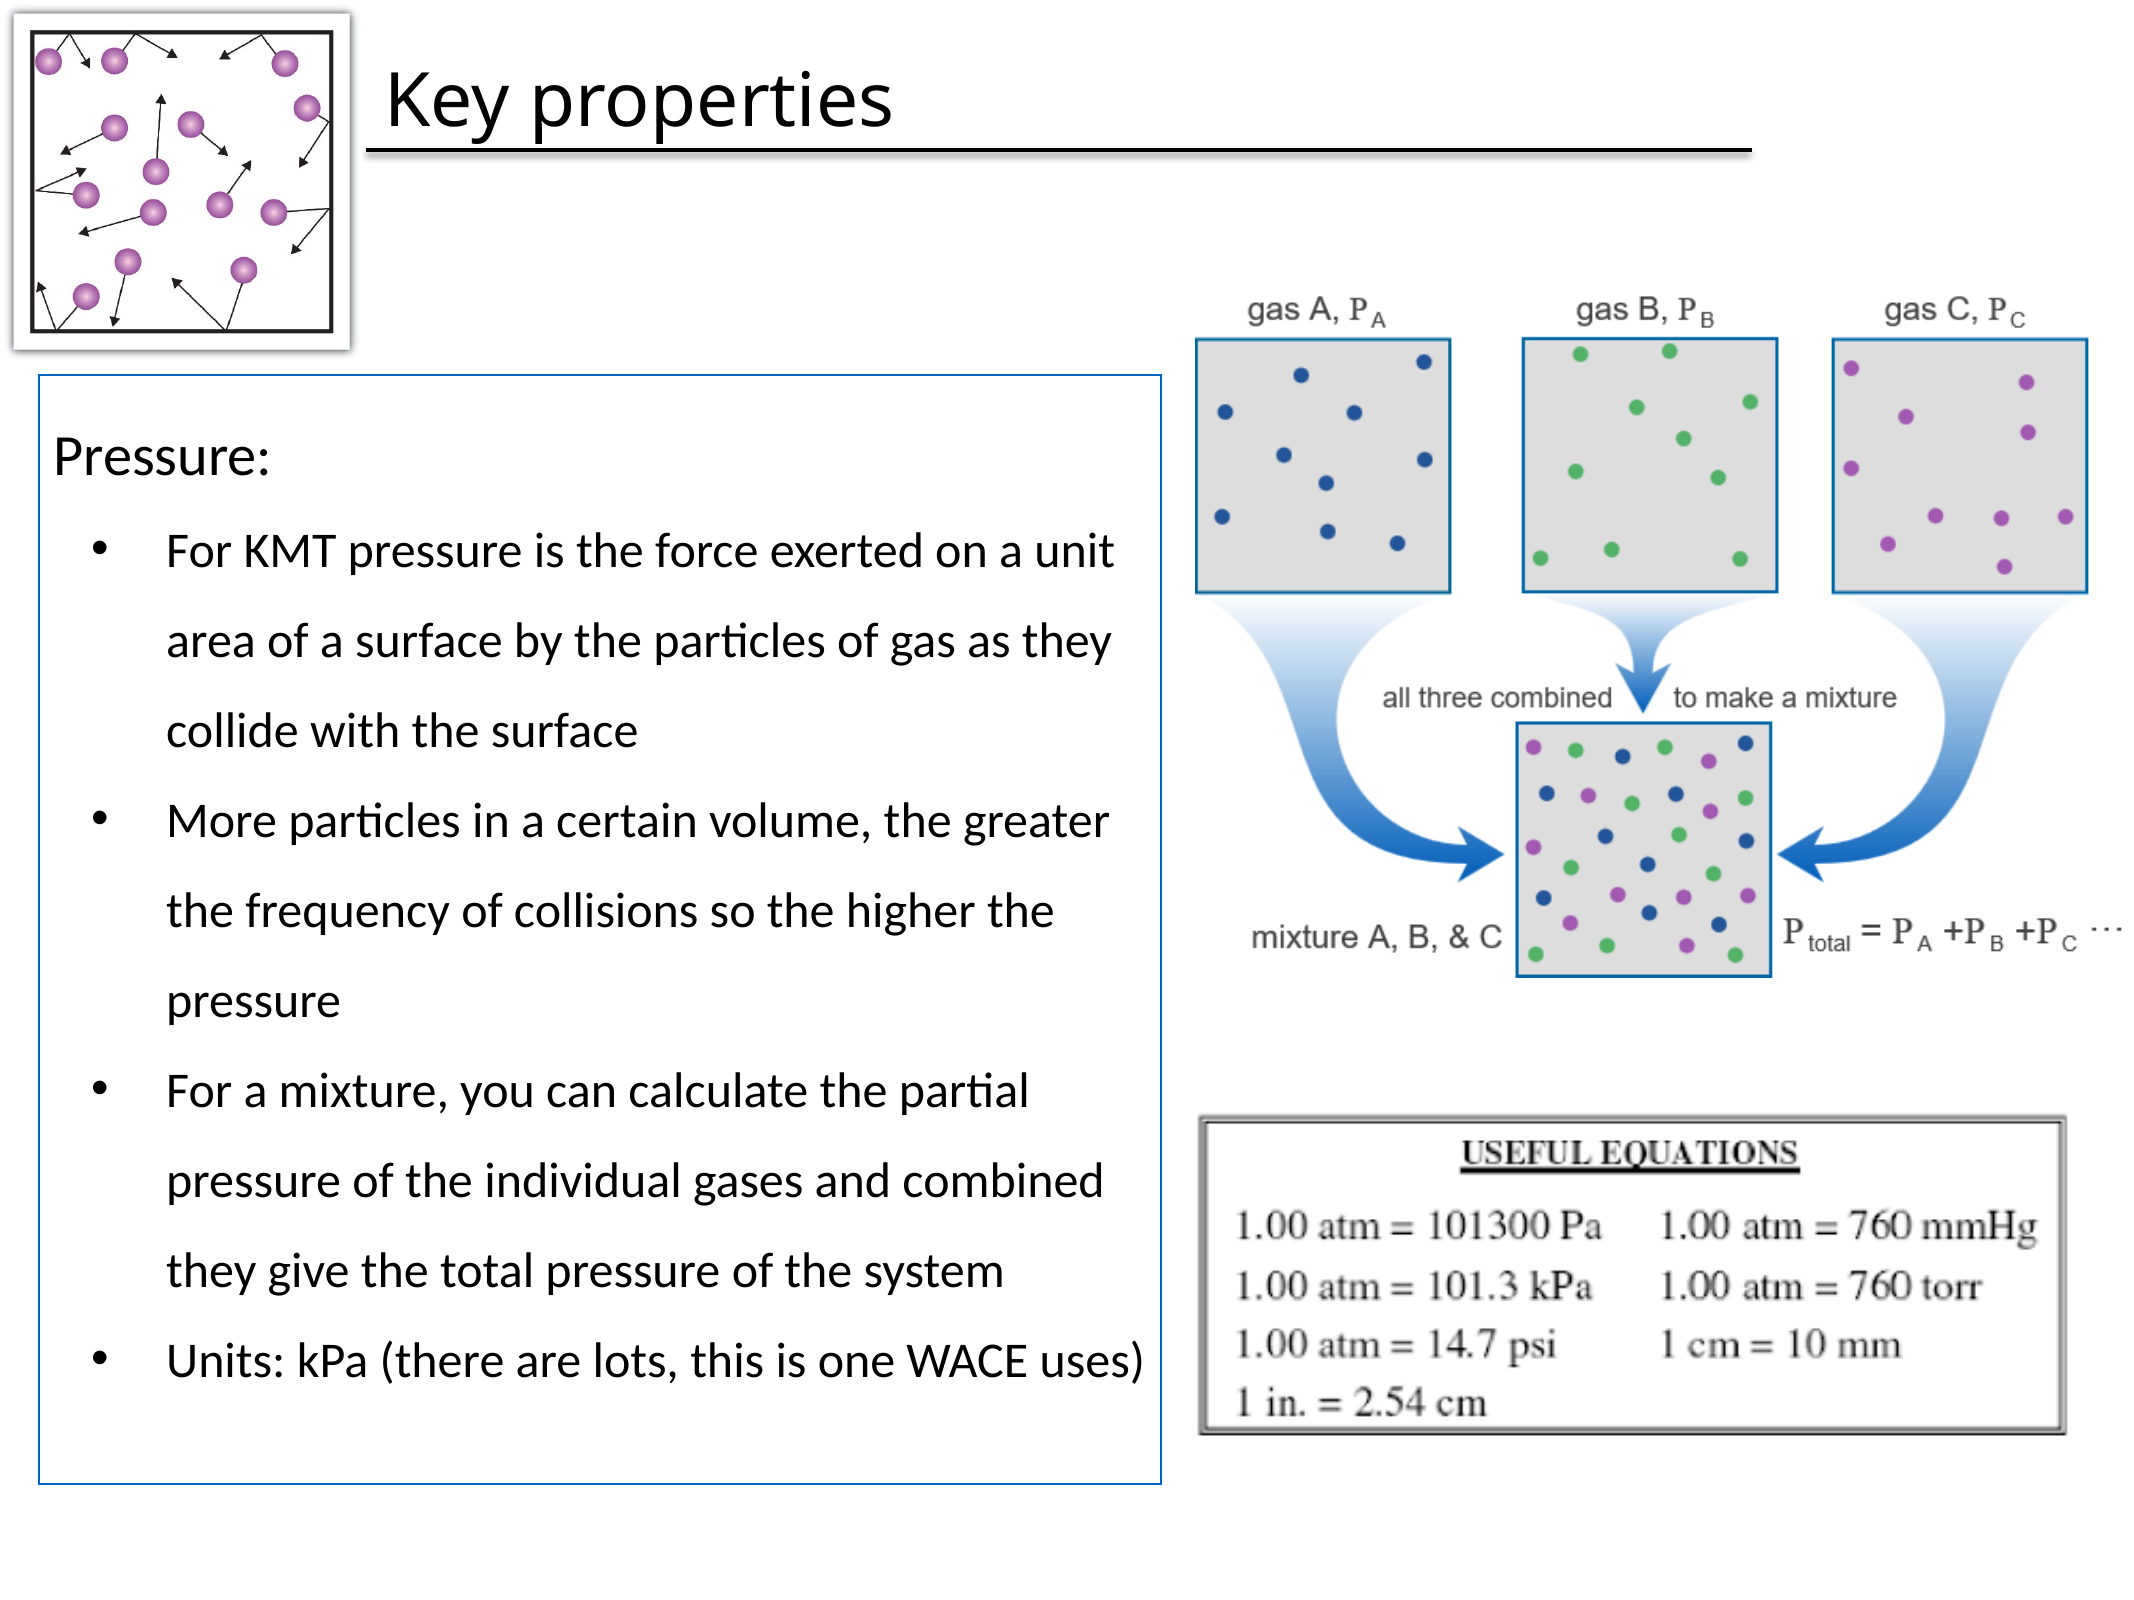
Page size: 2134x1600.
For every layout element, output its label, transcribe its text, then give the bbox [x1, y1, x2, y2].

text_box Key properties [369, 43, 1882, 149]
picture [1198, 341, 1448, 591]
picture [1195, 292, 2134, 978]
picture [1, 1, 362, 362]
picture [1192, 1107, 2072, 1438]
text_box Pressure: For KMT pressure is the force exerted on a unit area of a surface by the particles of gas as they collide with the surface More particles in a certain volume, the greater the frequency of collisions so the higher the pressure For a mixture, you can calculate the partial pressure of the individual gases and combined they give the total pressure of the system Units: kPa (there are lots, this is one WACE uses) [38, 374, 1162, 1485]
